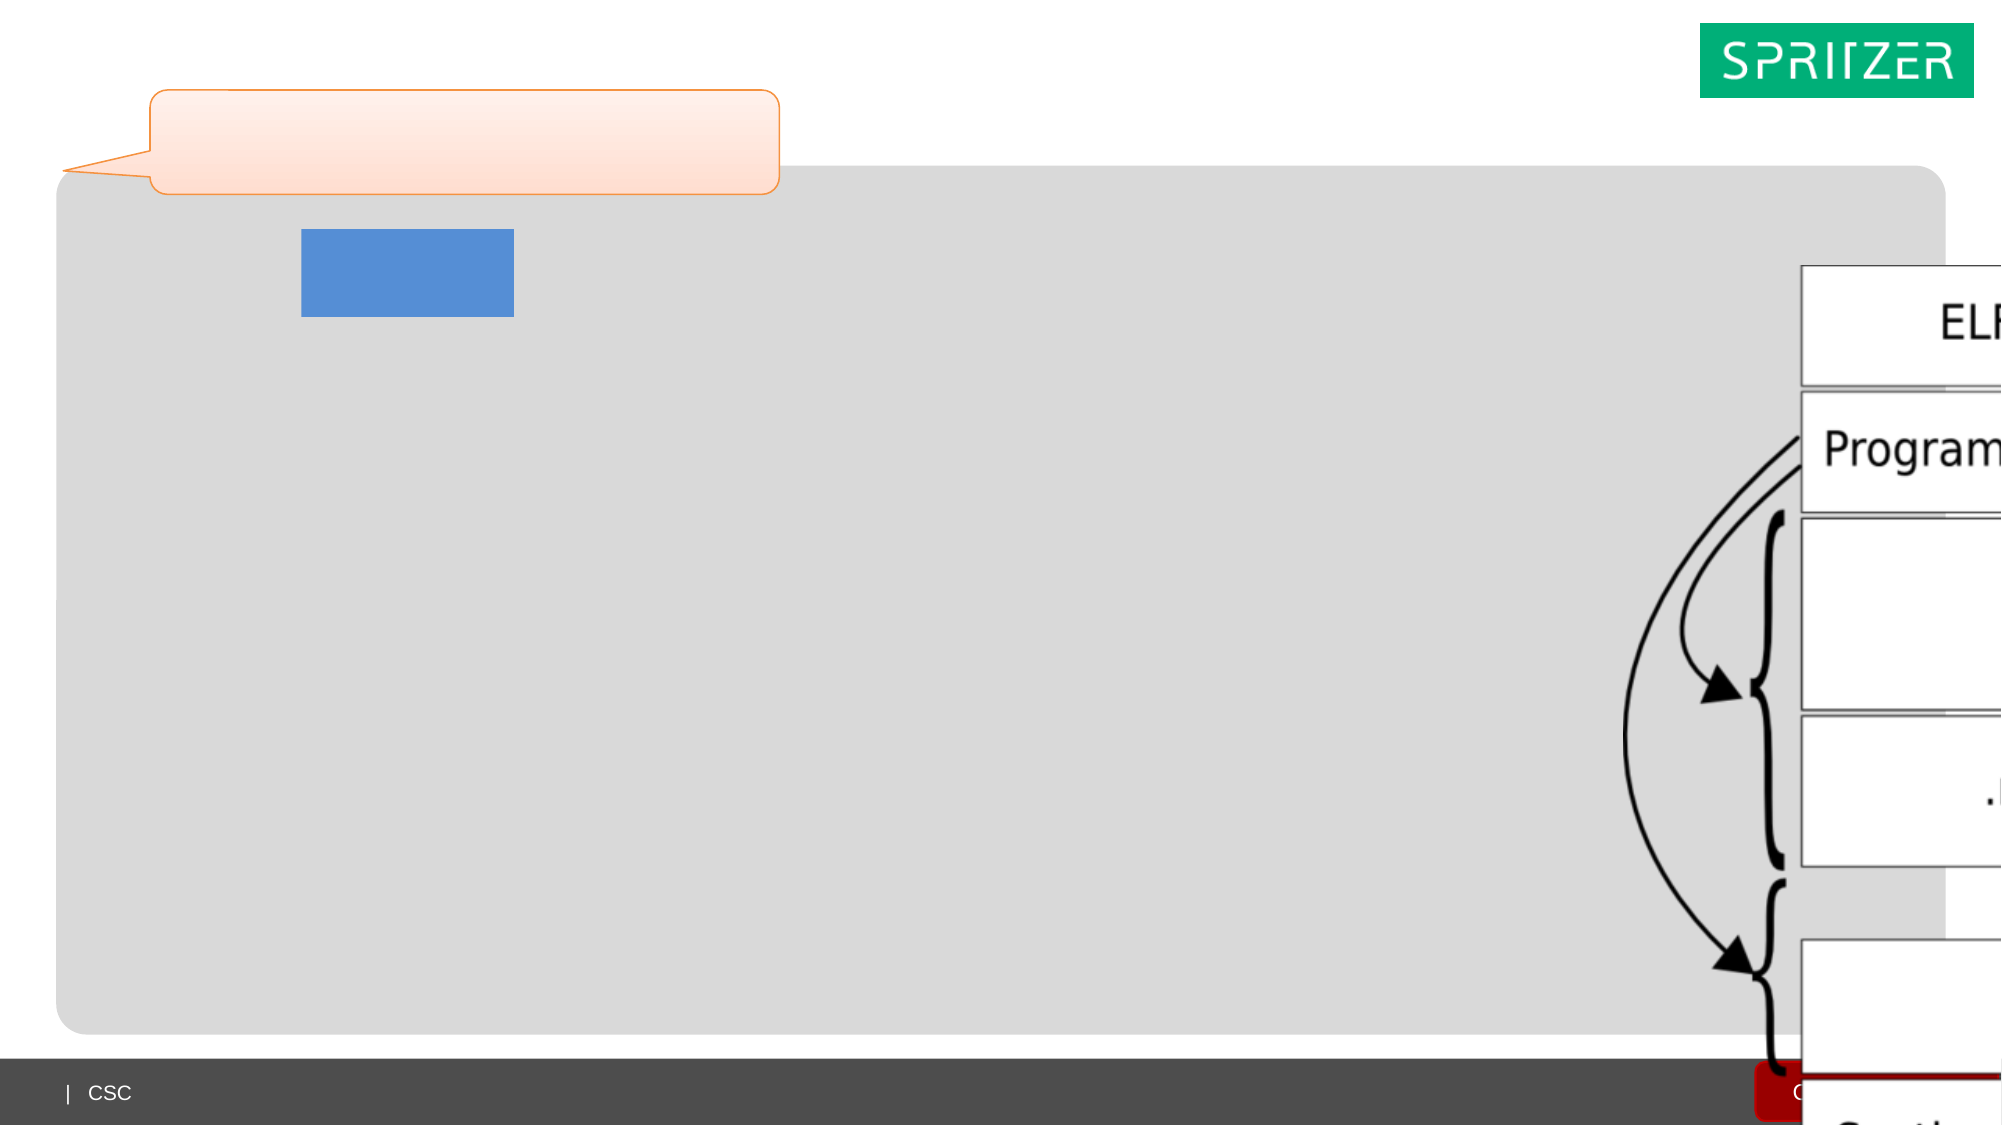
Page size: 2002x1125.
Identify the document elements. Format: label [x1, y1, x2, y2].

text_box [63, 89, 780, 195]
picture [1622, 264, 2001, 1125]
picture [1700, 23, 1974, 98]
text_box [301, 229, 514, 317]
